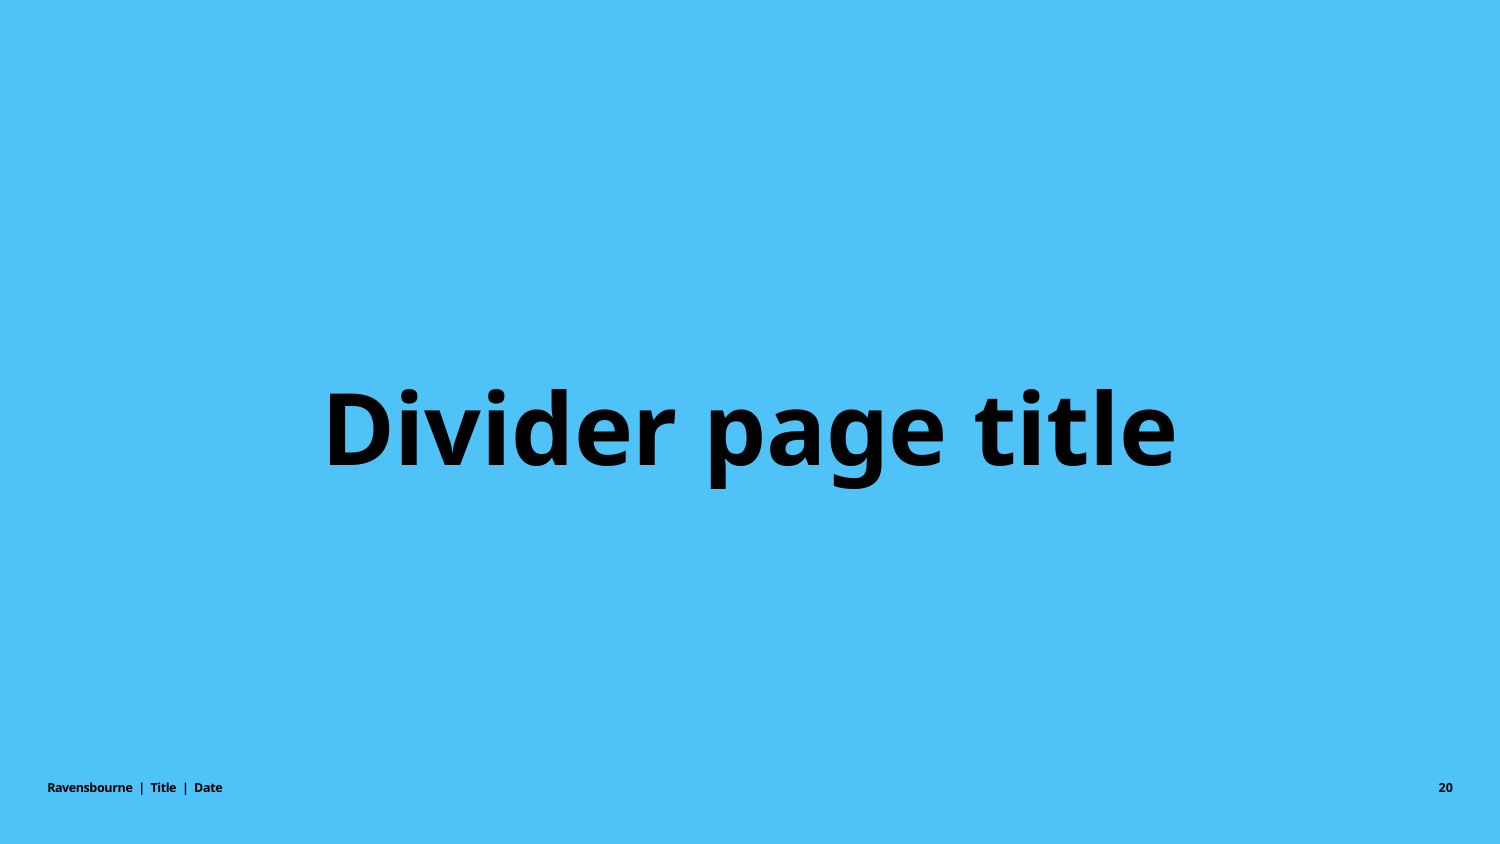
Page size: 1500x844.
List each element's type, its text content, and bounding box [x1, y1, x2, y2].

list Divider page title [188, 112, 1311, 754]
footer Ravensbourne | Title | Date [47, 773, 523, 797]
slide_number 20 [1368, 773, 1454, 797]
